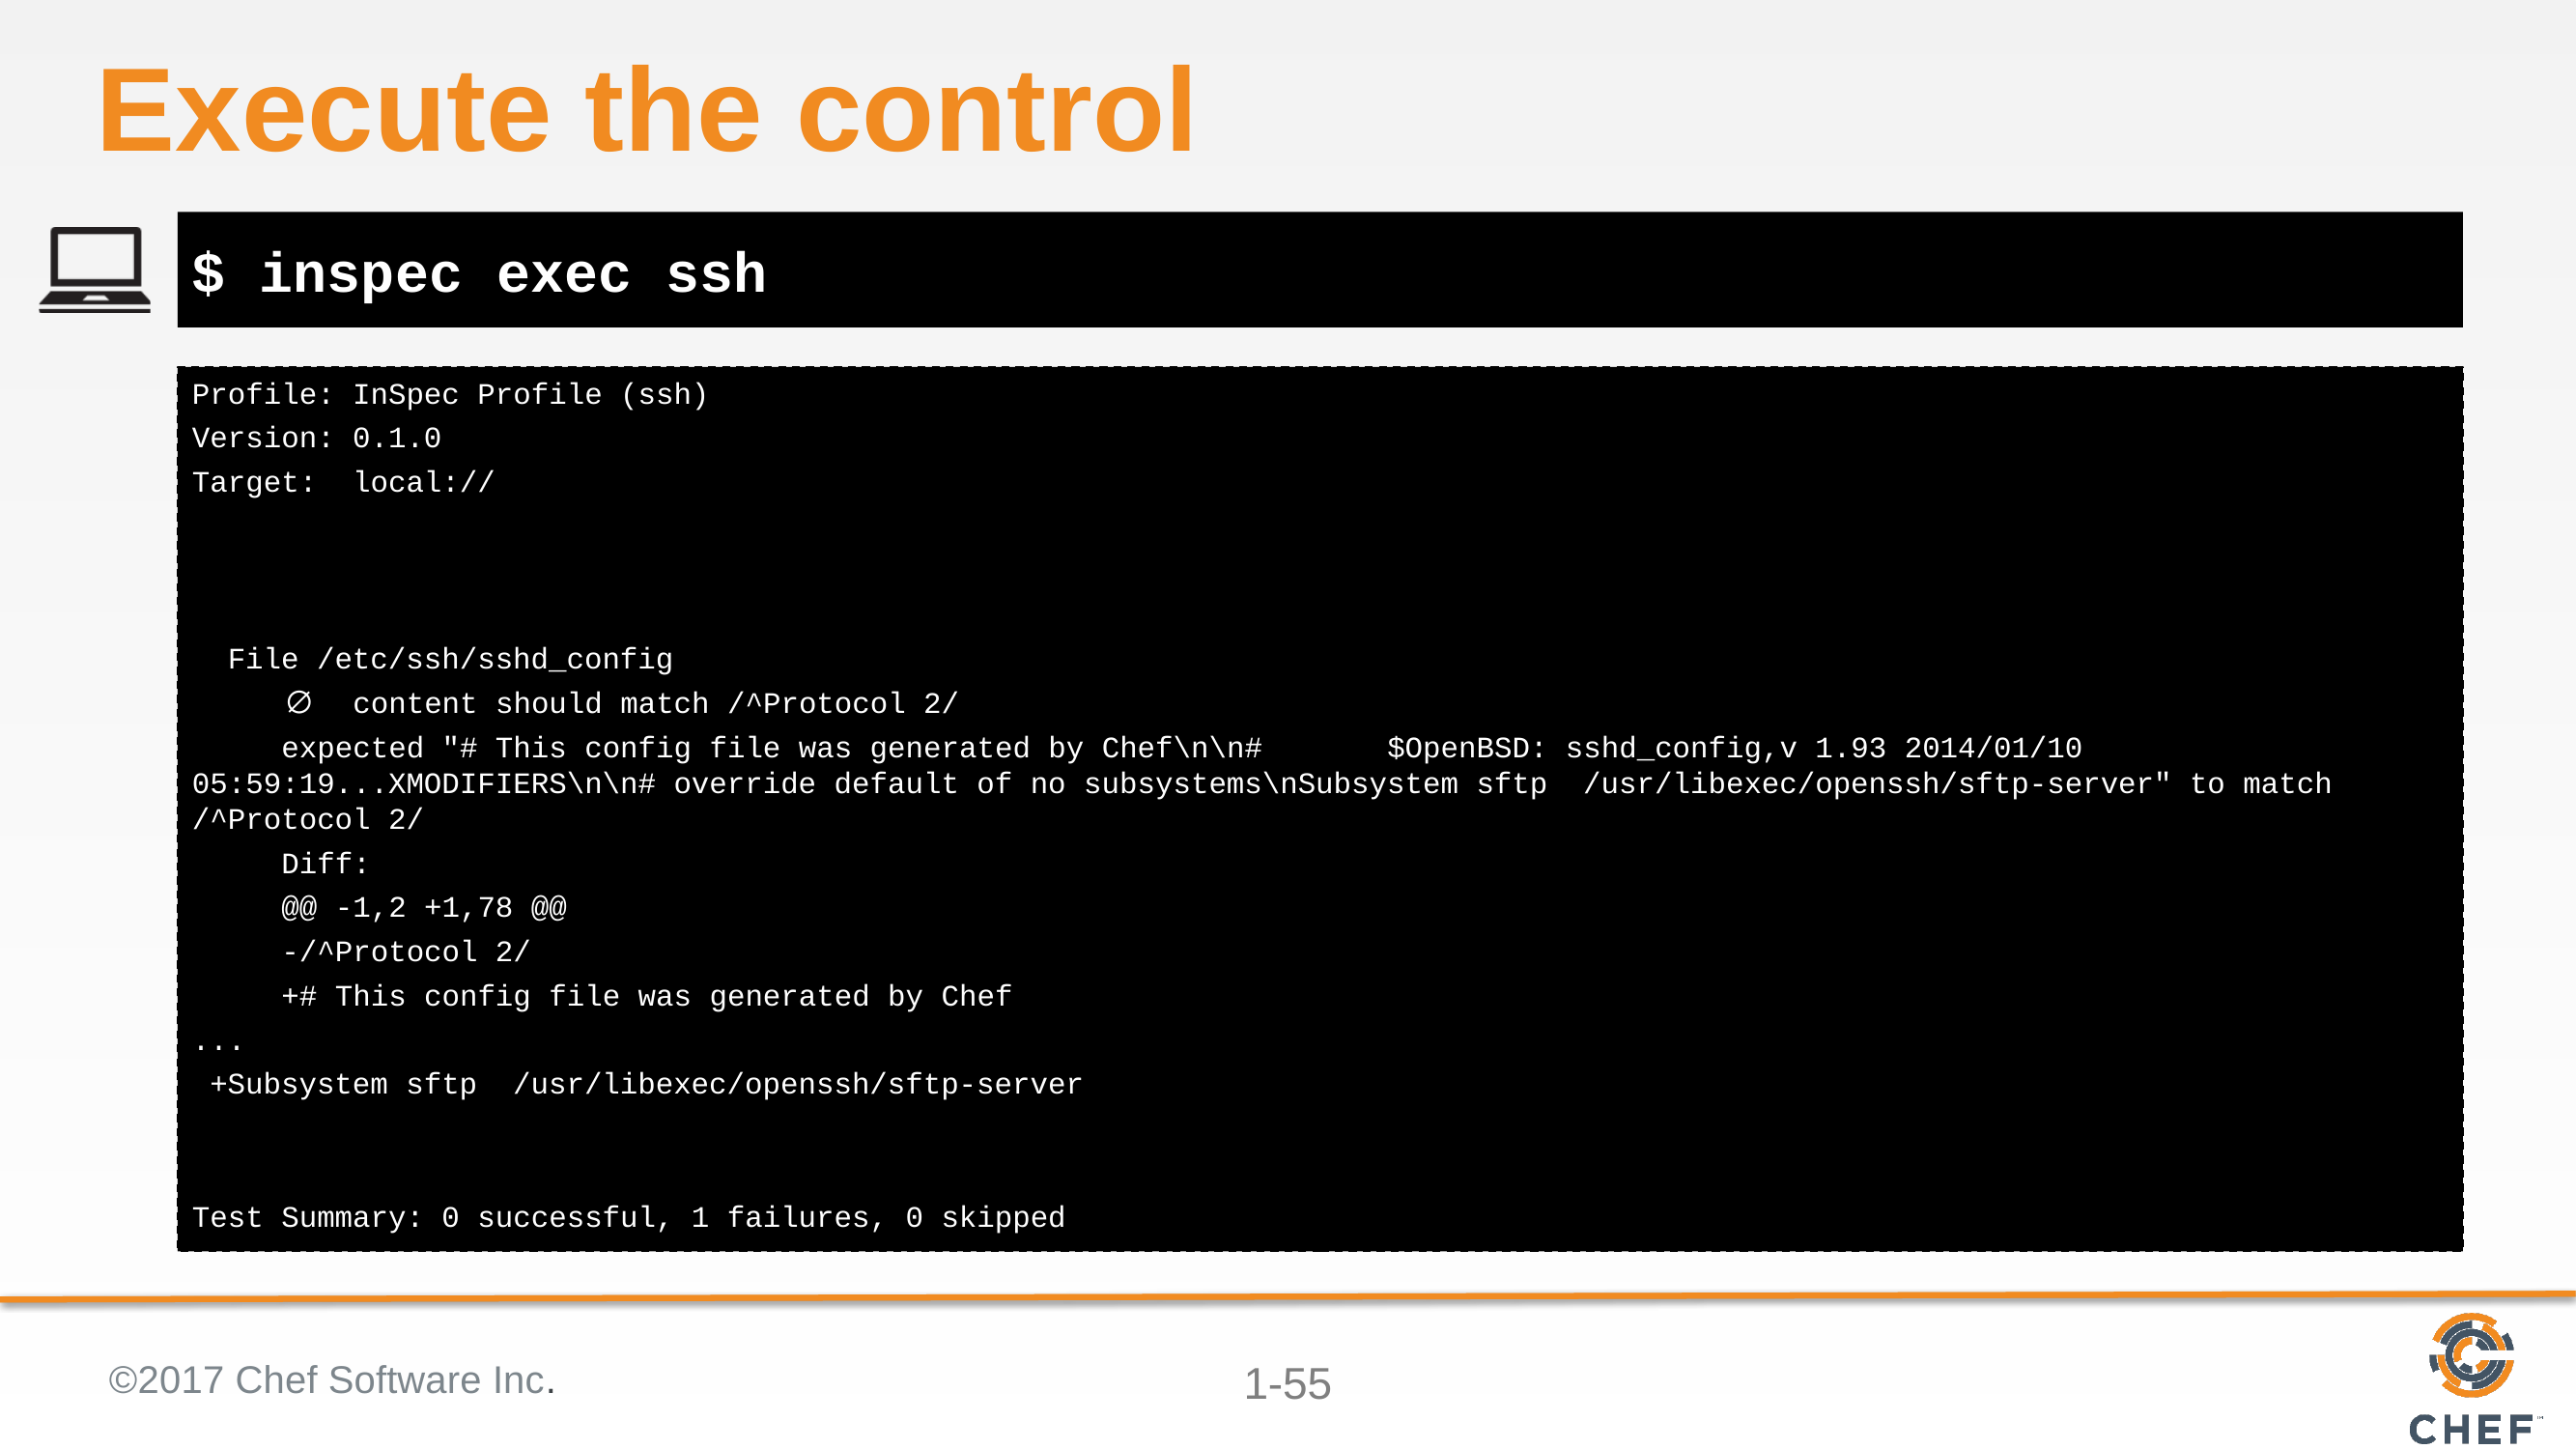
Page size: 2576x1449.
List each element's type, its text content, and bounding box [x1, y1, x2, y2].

picture [2399, 1297, 2551, 1449]
list $ inspec exec ssh [177, 212, 2463, 327]
title Execute the control [96, 48, 2463, 180]
list Profile: InSpec Profile (ssh) Version: 0.1.0 Target: local:// File /etc/ssh/sshd_config ∅ content should match /^Protocol 2/ expected "# This config file was generated by Chef\n\n# $OpenBSD: sshd_config,v 1.93 2014/01/10 05:59:19...XMODIFIERS\n\n# override default of no subsystems\nSubsystem sftp /usr/libexec/openssh/sftp-server" to match /^Protocol 2/ Diff: @@ -1,2 +1,78 @@ -/^Protocol 2/ +# This config file was generated by Chef ... +Subsystem sftp /usr/libexec/openssh/sftp-server Test Summary: 0 successful, 1 failures, 0 skipped [177, 366, 2464, 1252]
